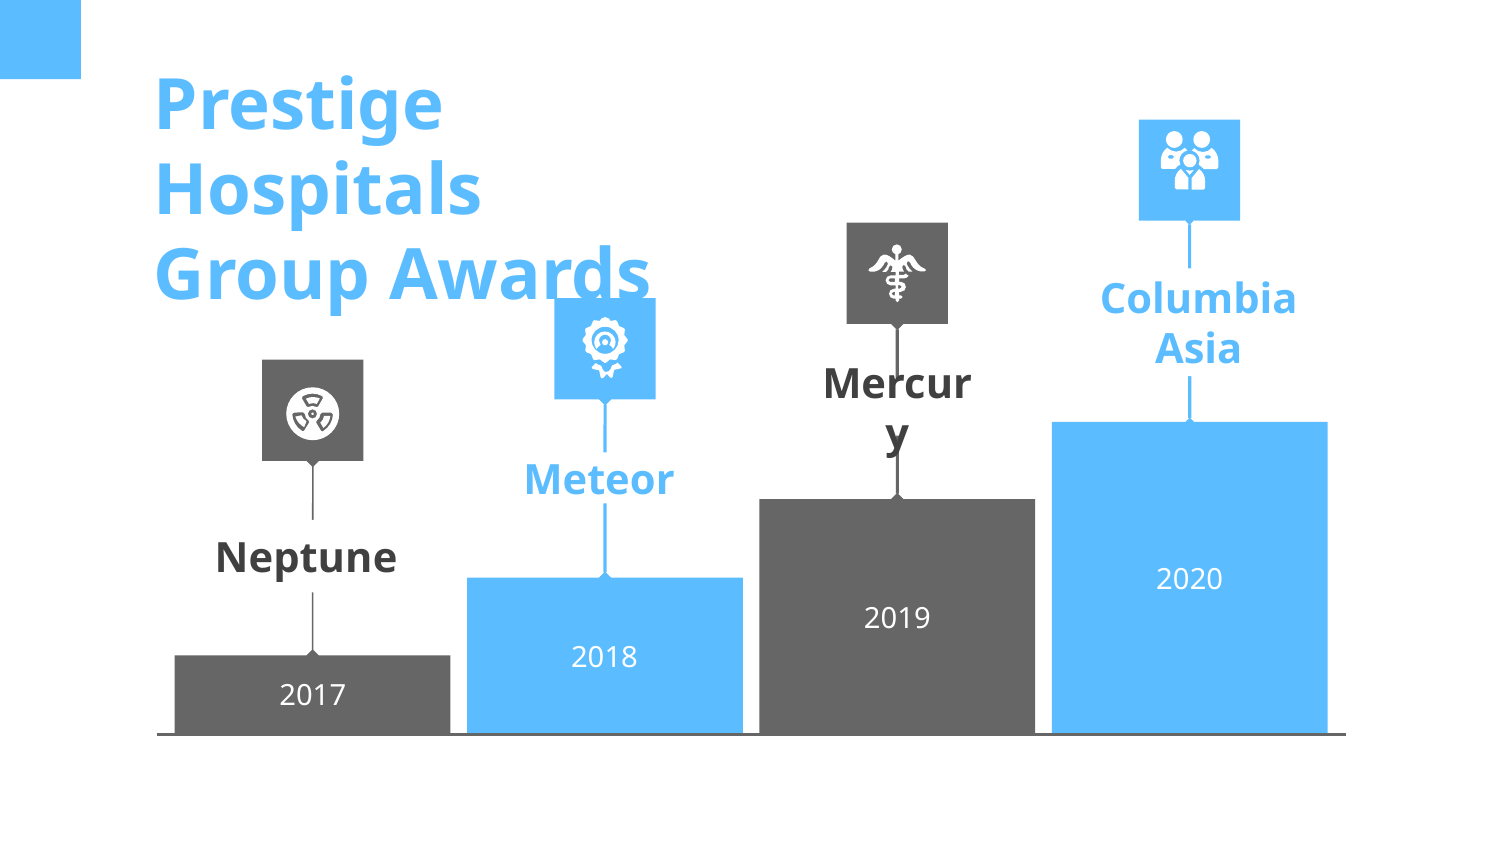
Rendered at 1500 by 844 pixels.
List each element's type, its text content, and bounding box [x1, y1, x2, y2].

title Prestige Hospitals Group Awards [138, 43, 756, 230]
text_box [156, 64, 1347, 735]
